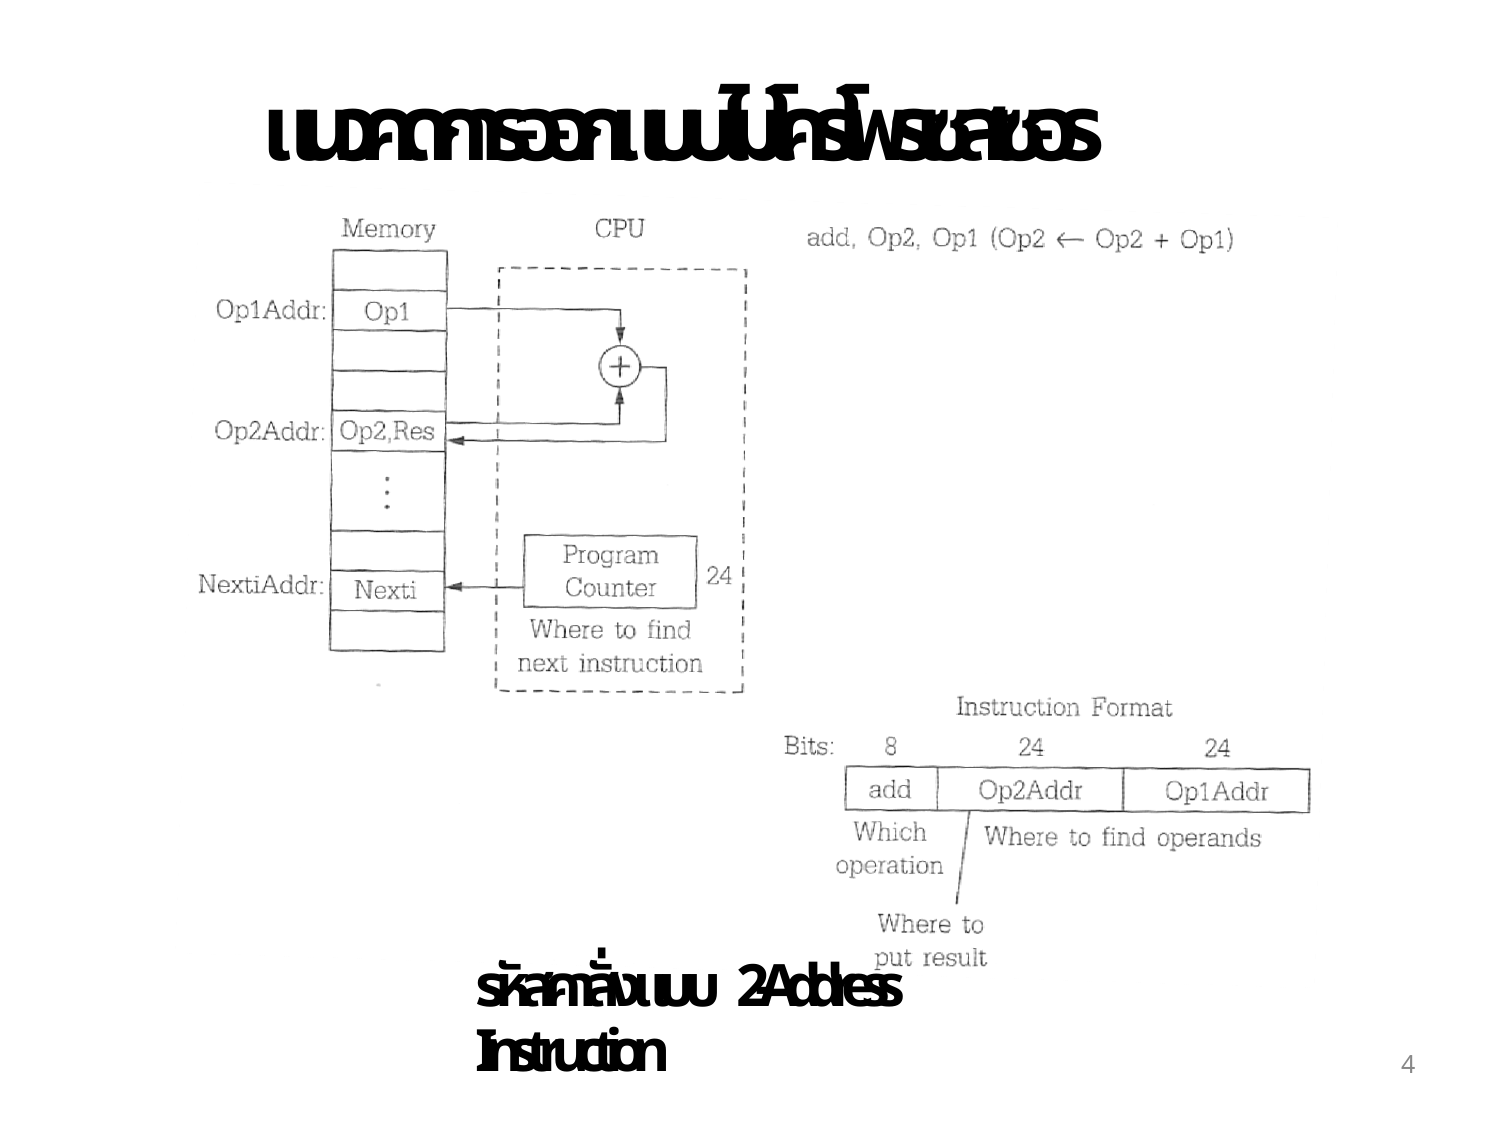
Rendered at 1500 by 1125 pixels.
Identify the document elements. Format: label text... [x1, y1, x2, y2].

picture [175, 182, 1338, 988]
text_box 4 [1394, 1053, 1417, 1083]
text_box รหัสคาสั่งแบบ 2-Address Instruction Computer System and Architecture [473, 997, 1077, 1125]
title แนวคดการออกแบบไมโครโพรเซสเซอร [259, 66, 1240, 181]
